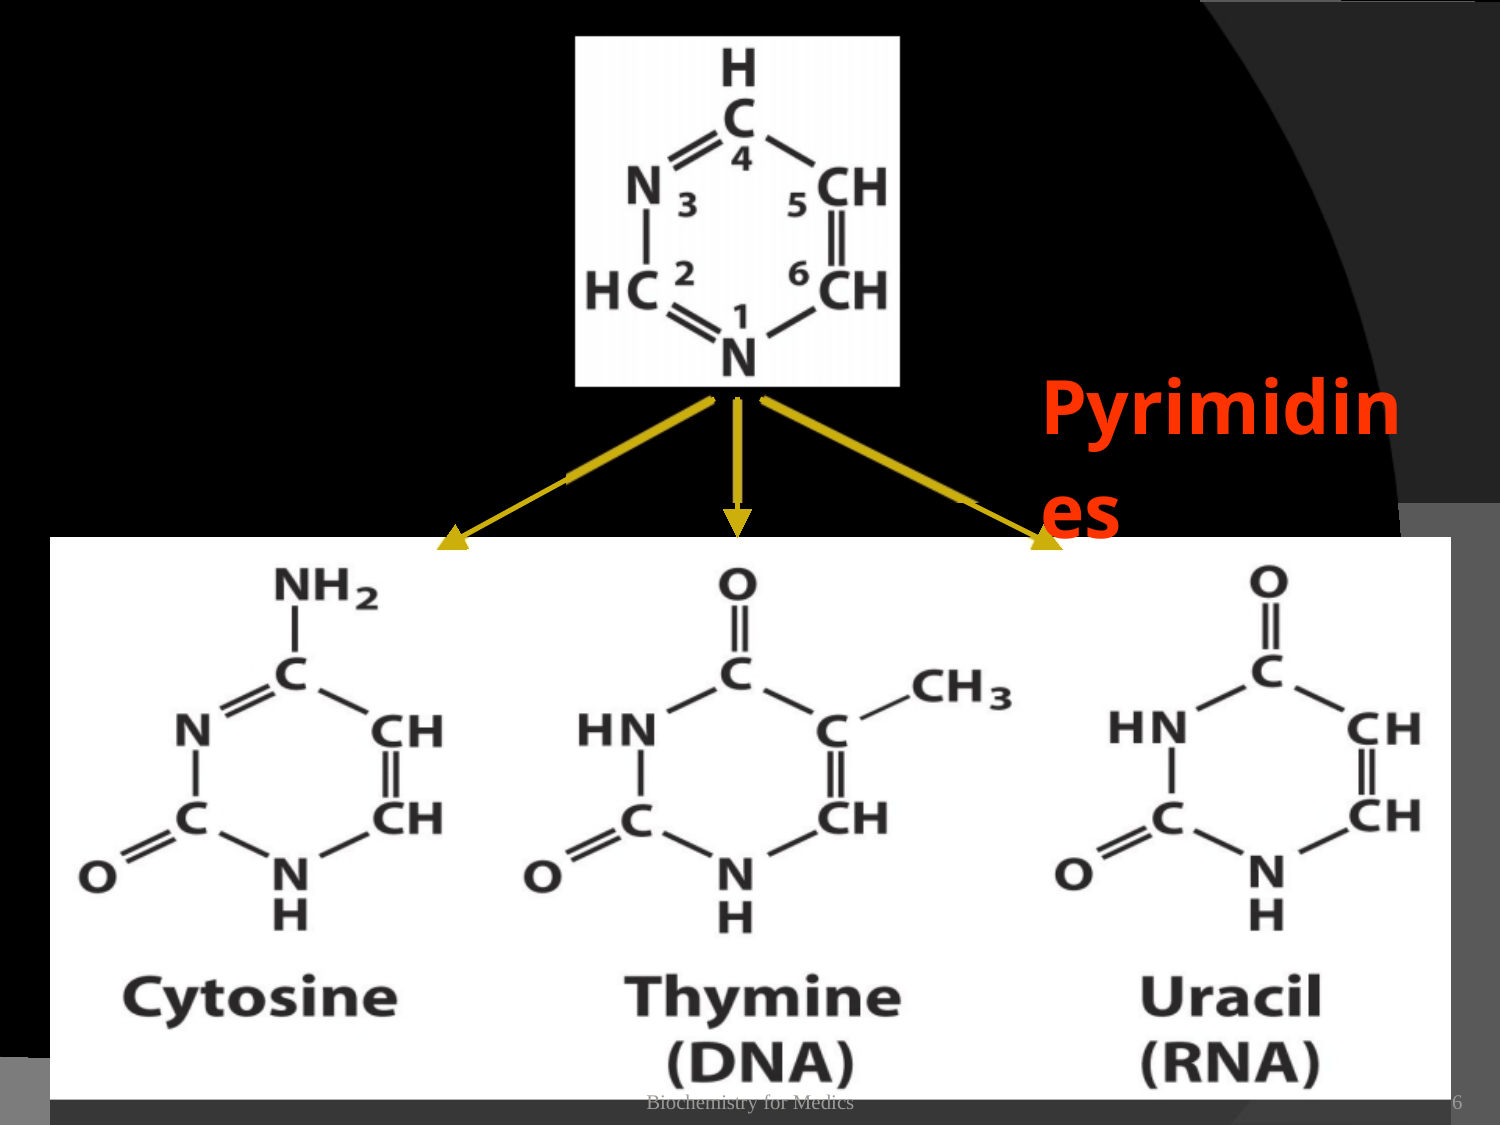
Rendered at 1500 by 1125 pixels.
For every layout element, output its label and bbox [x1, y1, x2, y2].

text_box [0, 0, 1500, 1125]
